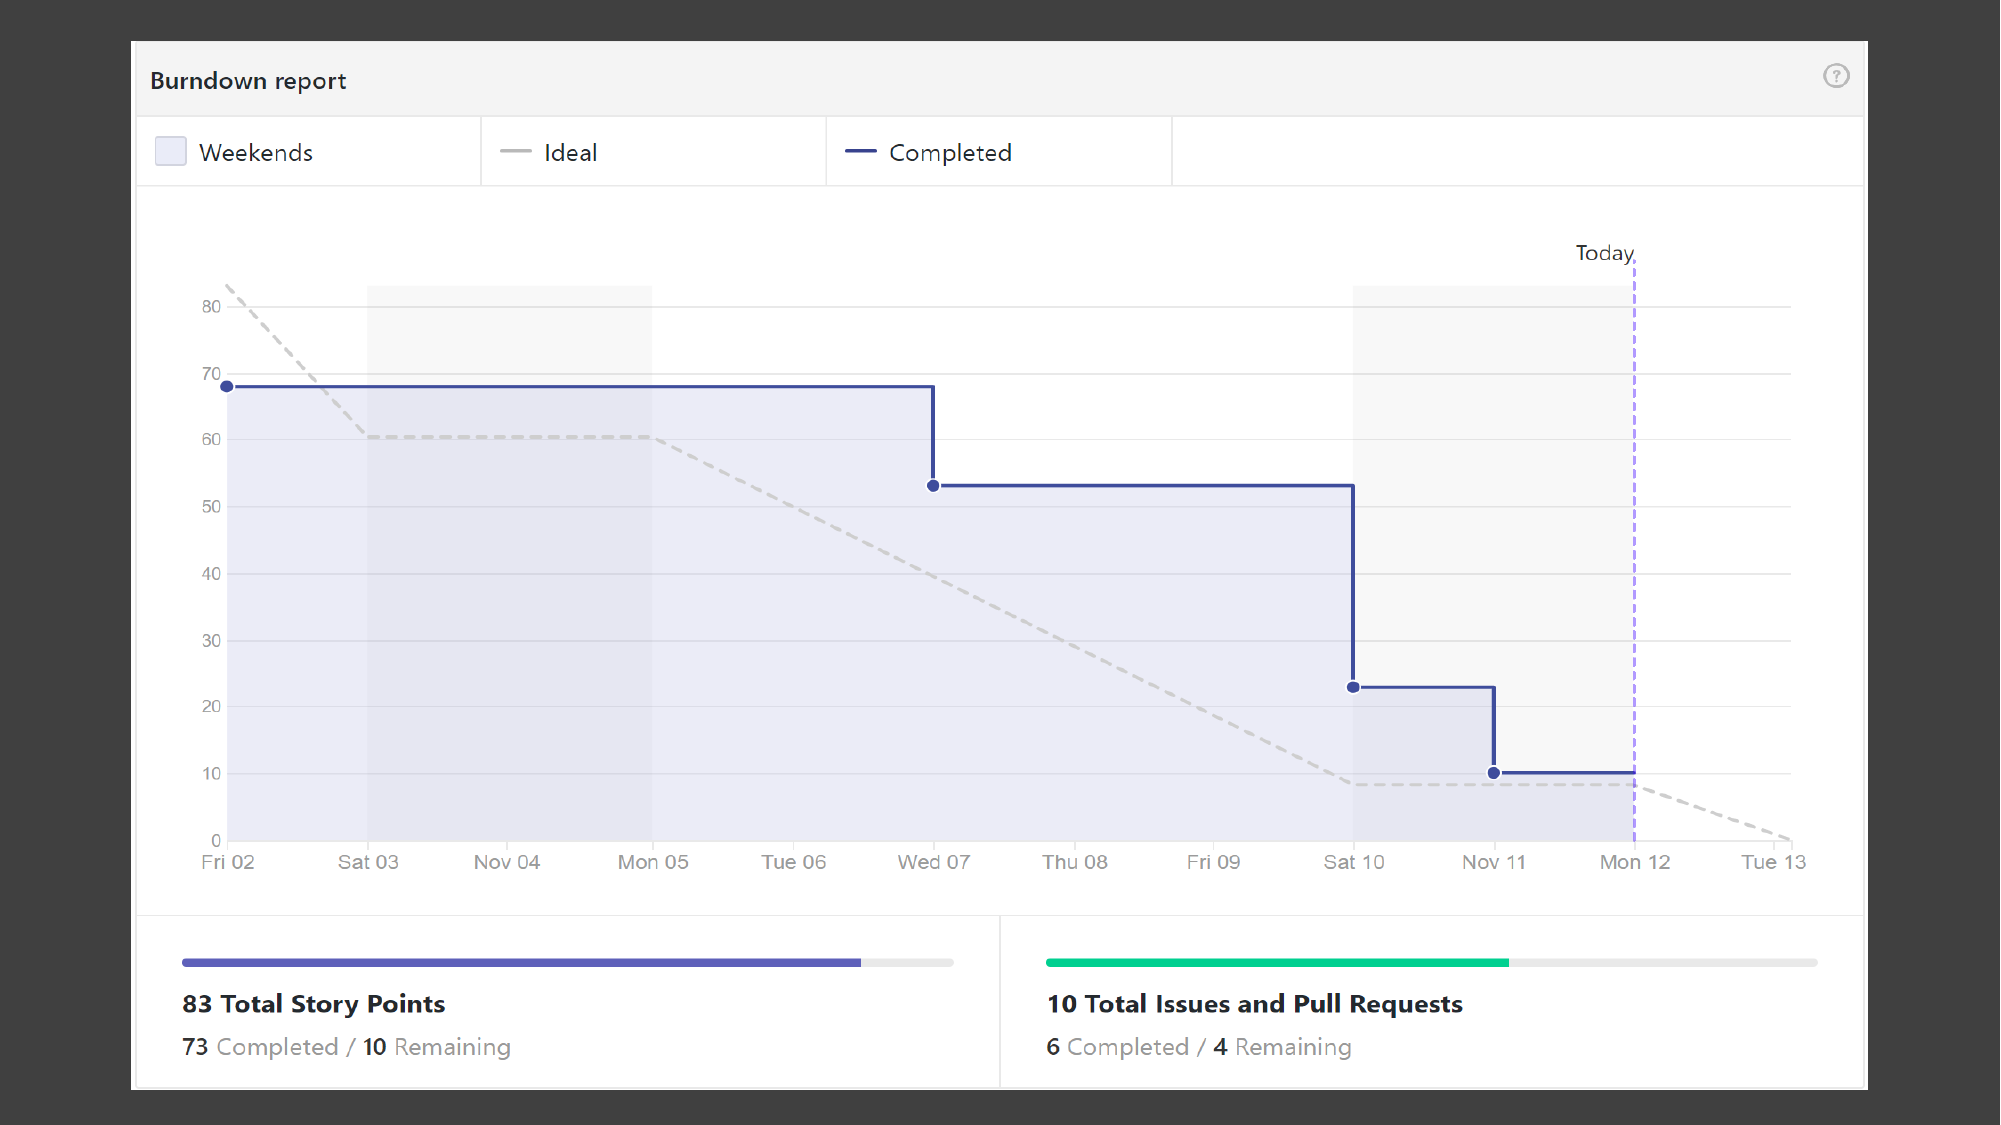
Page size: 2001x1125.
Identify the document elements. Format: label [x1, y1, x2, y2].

picture [131, 41, 1868, 1090]
